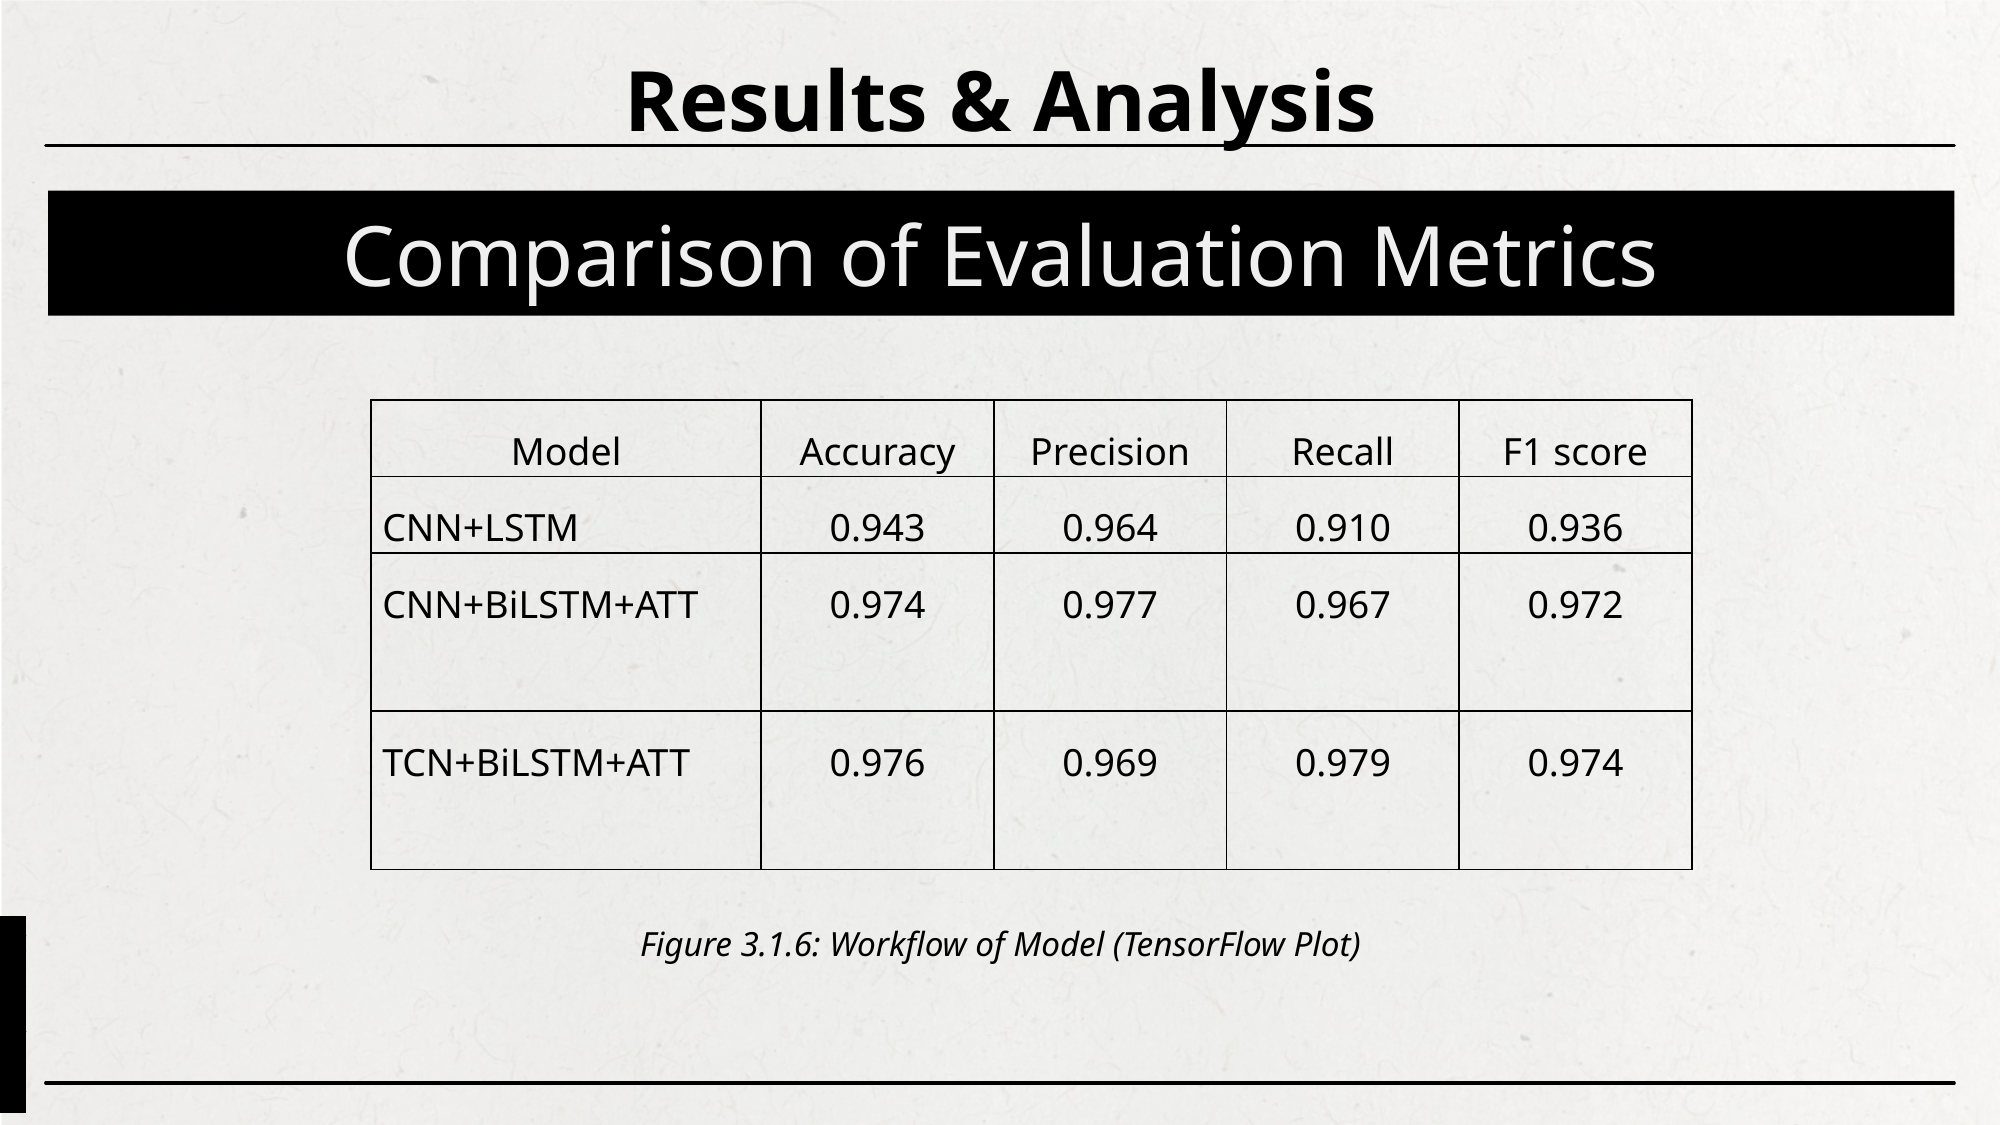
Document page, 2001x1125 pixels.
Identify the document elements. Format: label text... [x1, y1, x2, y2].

table_cell 0.910 [1227, 477, 1458, 552]
table_header Precision [995, 401, 1226, 476]
table_cell CNN+LSTM [372, 477, 760, 552]
table_cell CNN+BiLSTM+ATT [372, 554, 760, 710]
table_cell TCN+BiLSTM+ATT [372, 712, 760, 869]
title Comparison of Evaluation Metrics [48, 190, 1955, 316]
table_cell 0.936 [1460, 477, 1691, 552]
table_cell 0.974 [1460, 712, 1691, 869]
table_cell 0.969 [995, 712, 1226, 869]
table_header Accuracy [762, 401, 993, 476]
table_cell 0.964 [995, 477, 1226, 552]
table_cell 0.967 [1227, 554, 1458, 710]
table_header Recall [1227, 401, 1458, 476]
table_cell 0.943 [762, 477, 993, 552]
table_cell 0.979 [1227, 712, 1458, 869]
table_header F1 score [1460, 401, 1691, 476]
subtitle Results & Analysis [48, 51, 1955, 146]
table_cell 0.974 [762, 554, 993, 710]
text_box Figure 3.1.6: Workflow of Model (TensorFlow Plot) [250, 916, 1752, 971]
table_header Model [372, 401, 760, 476]
table_cell 0.976 [762, 712, 993, 869]
table_cell 0.972 [1460, 554, 1691, 710]
table_cell 0.977 [995, 554, 1226, 710]
picture [0, 915, 27, 1113]
